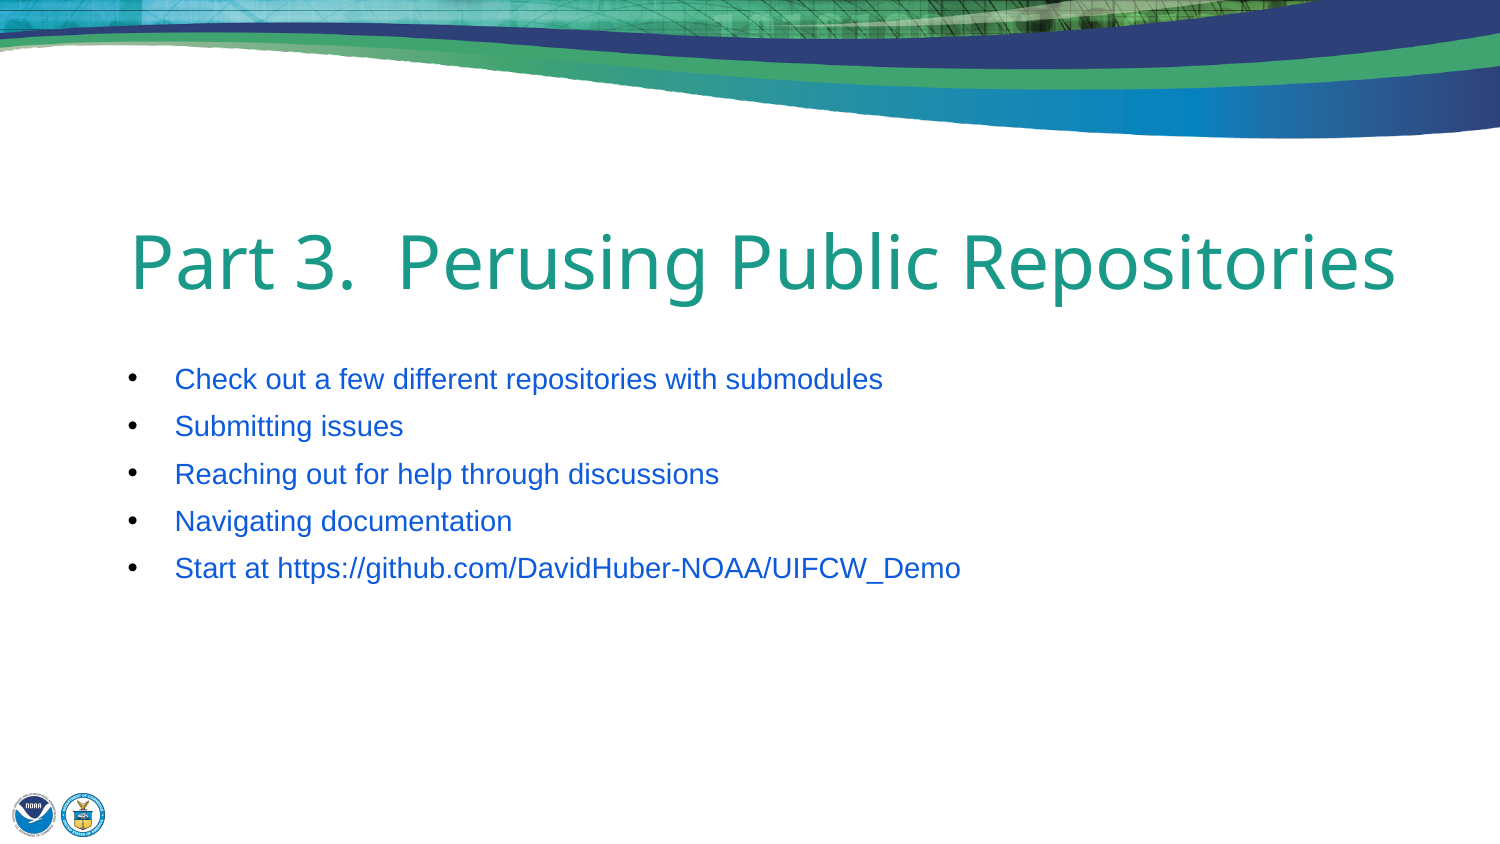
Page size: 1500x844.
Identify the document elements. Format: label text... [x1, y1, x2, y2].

picture [12, 793, 56, 837]
picture [91, 793, 105, 807]
picture [91, 823, 105, 837]
text_box Check out a few different repositories with submodules Submitting issues Reaching out for help through discussions Navigating documentation Start at https://github.com/DavidHuber-NOAA/UIFCW_Demo [113, 352, 1363, 593]
picture [61, 793, 75, 807]
title Part 3. Perusing Public Repositories [65, 190, 1464, 329]
picture [0, 0, 1500, 146]
picture [64, 797, 100, 837]
picture [61, 823, 75, 837]
